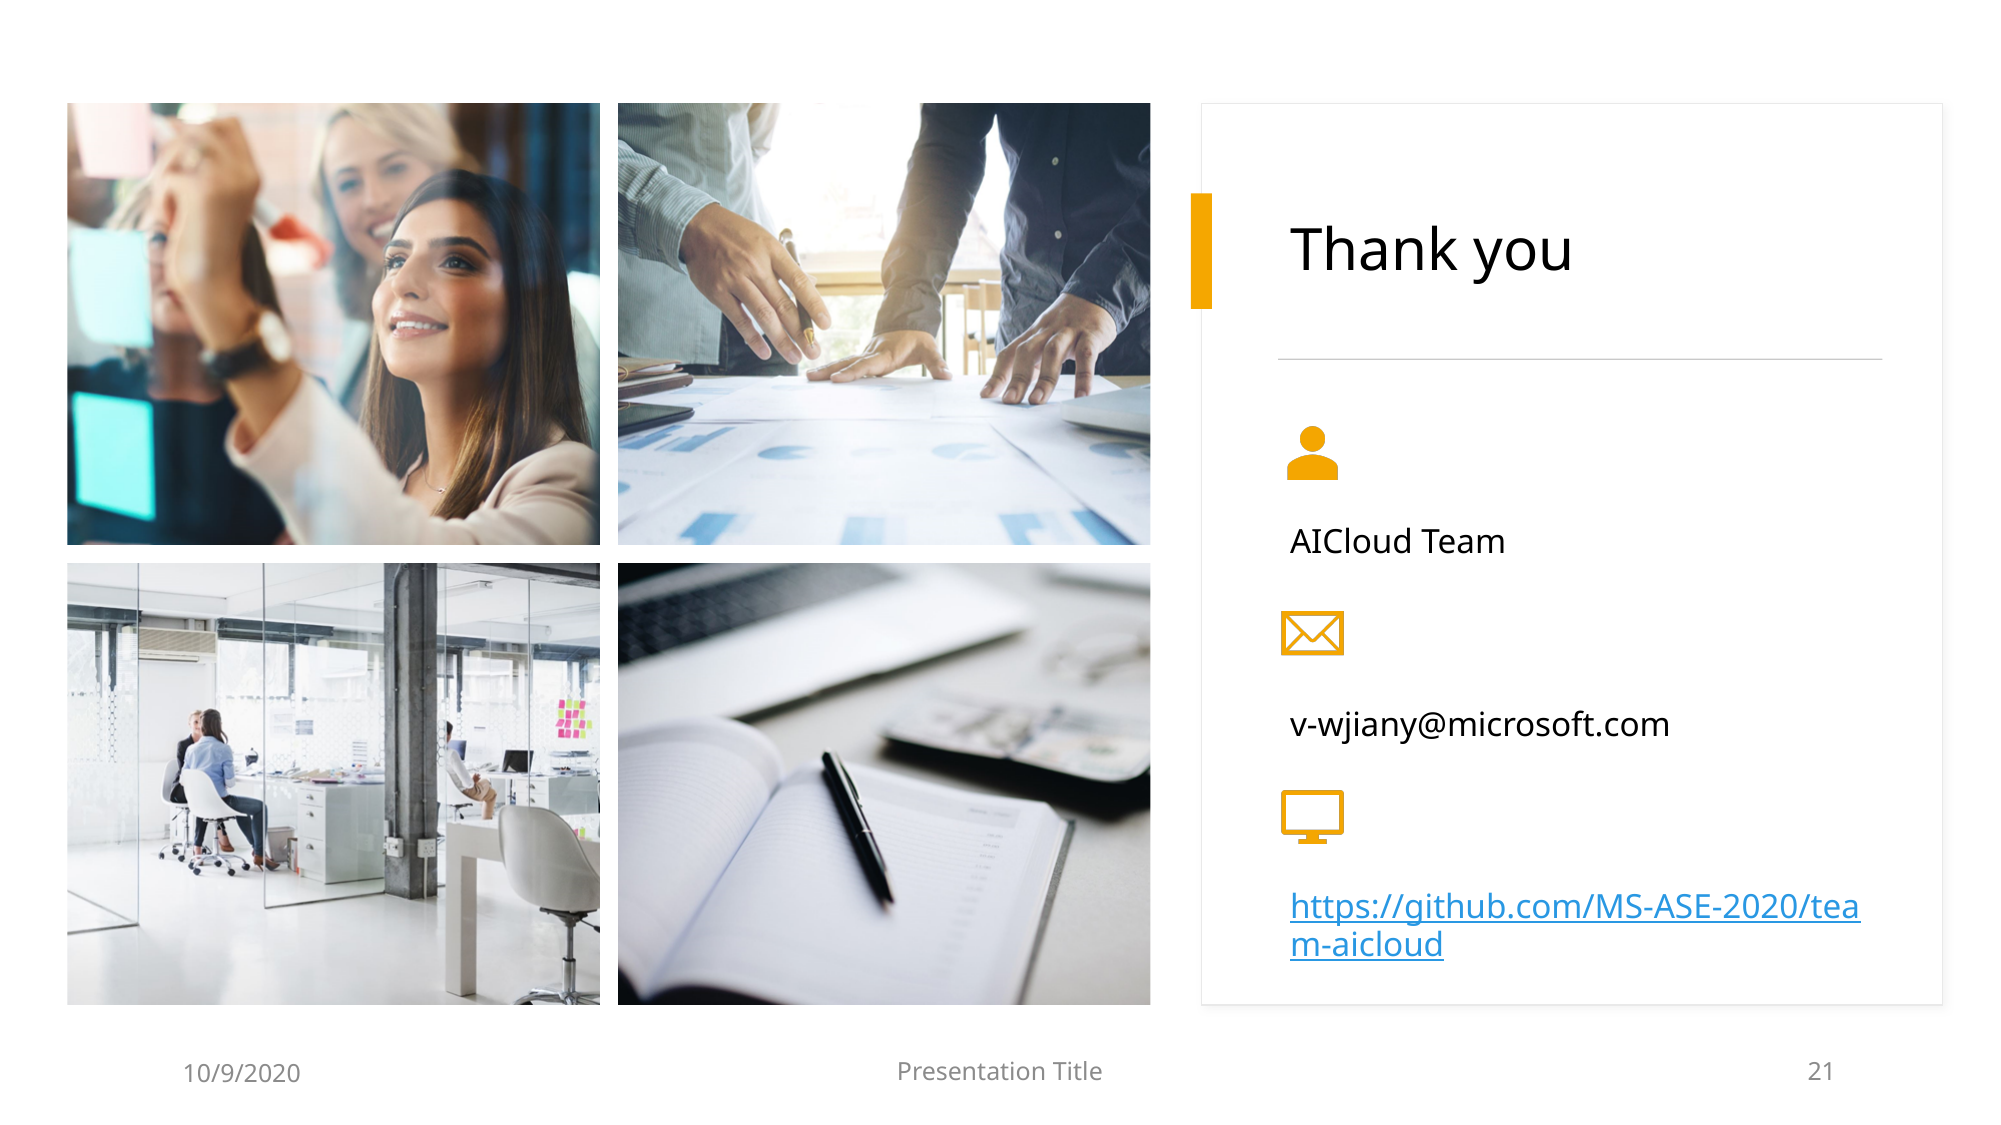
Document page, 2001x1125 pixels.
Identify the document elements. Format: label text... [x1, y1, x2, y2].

picture [1274, 595, 1350, 671]
picture [1274, 779, 1350, 855]
picture [617, 563, 1151, 1005]
list v-wjiany@microsoft.com [1275, 691, 1886, 765]
list AICloud Team [1275, 508, 1886, 582]
slide_number 21 [1401, 1042, 1851, 1103]
picture [67, 103, 600, 545]
list https://github.com/MS-ASE-2020/team-aicloud [1275, 873, 1886, 947]
picture [1274, 415, 1350, 491]
title Thank you [1275, 160, 1886, 342]
footer Presentation Title [662, 1042, 1338, 1103]
picture [67, 563, 600, 1005]
picture [617, 103, 1151, 545]
text_box 10/9/2020 [167, 1042, 378, 1103]
